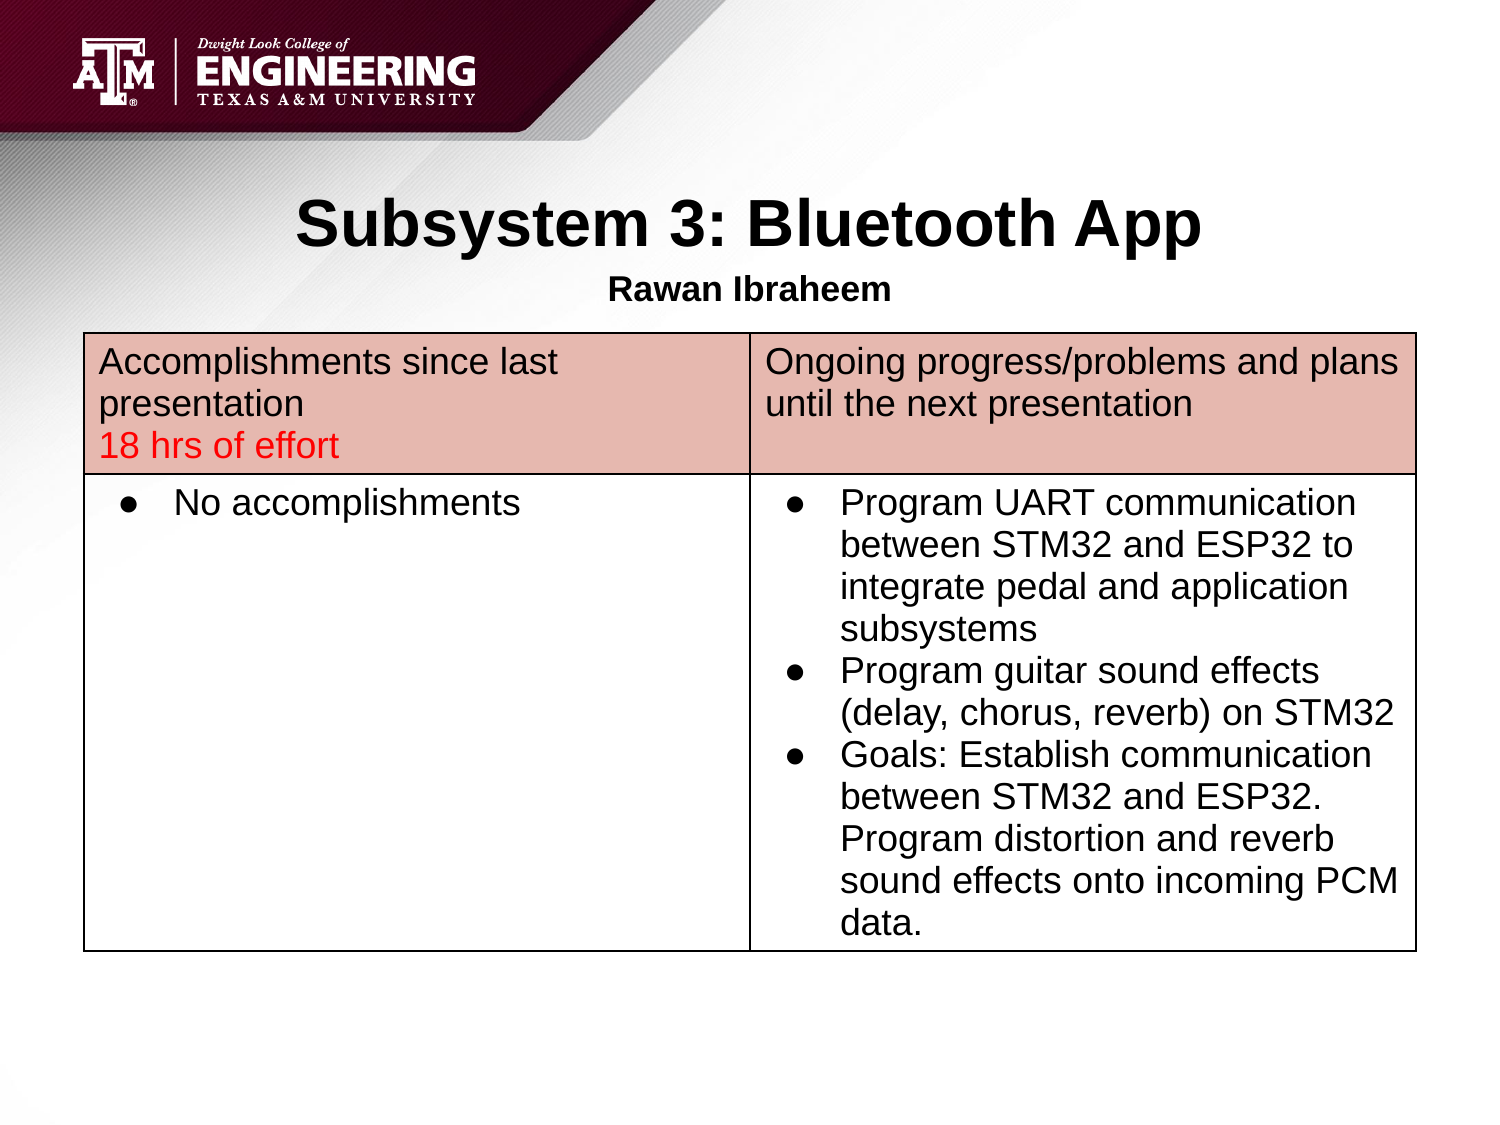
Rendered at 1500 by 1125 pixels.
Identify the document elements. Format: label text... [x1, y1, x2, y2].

title Subsystem 3: Bluetooth App Rawan Ibraheem [75, 172, 1425, 304]
table_header Ongoing progress/problems and plans until the next presentation [751, 334, 1415, 473]
table_cell Program UART communication between STM32 and ESP32 to integrate pedal and application subsystems Program guitar sound effects (delay, chorus, reverb) on STM32 Goals: Establish communication between STM32 and ESP32. Program distortion and reverb sound effects onto incoming PCM data. [751, 475, 1415, 950]
table_cell No accomplishments [85, 475, 749, 950]
picture [0, 0, 1500, 1125]
table_header Accomplishments since last presentation 18 hrs of effort [85, 334, 749, 473]
